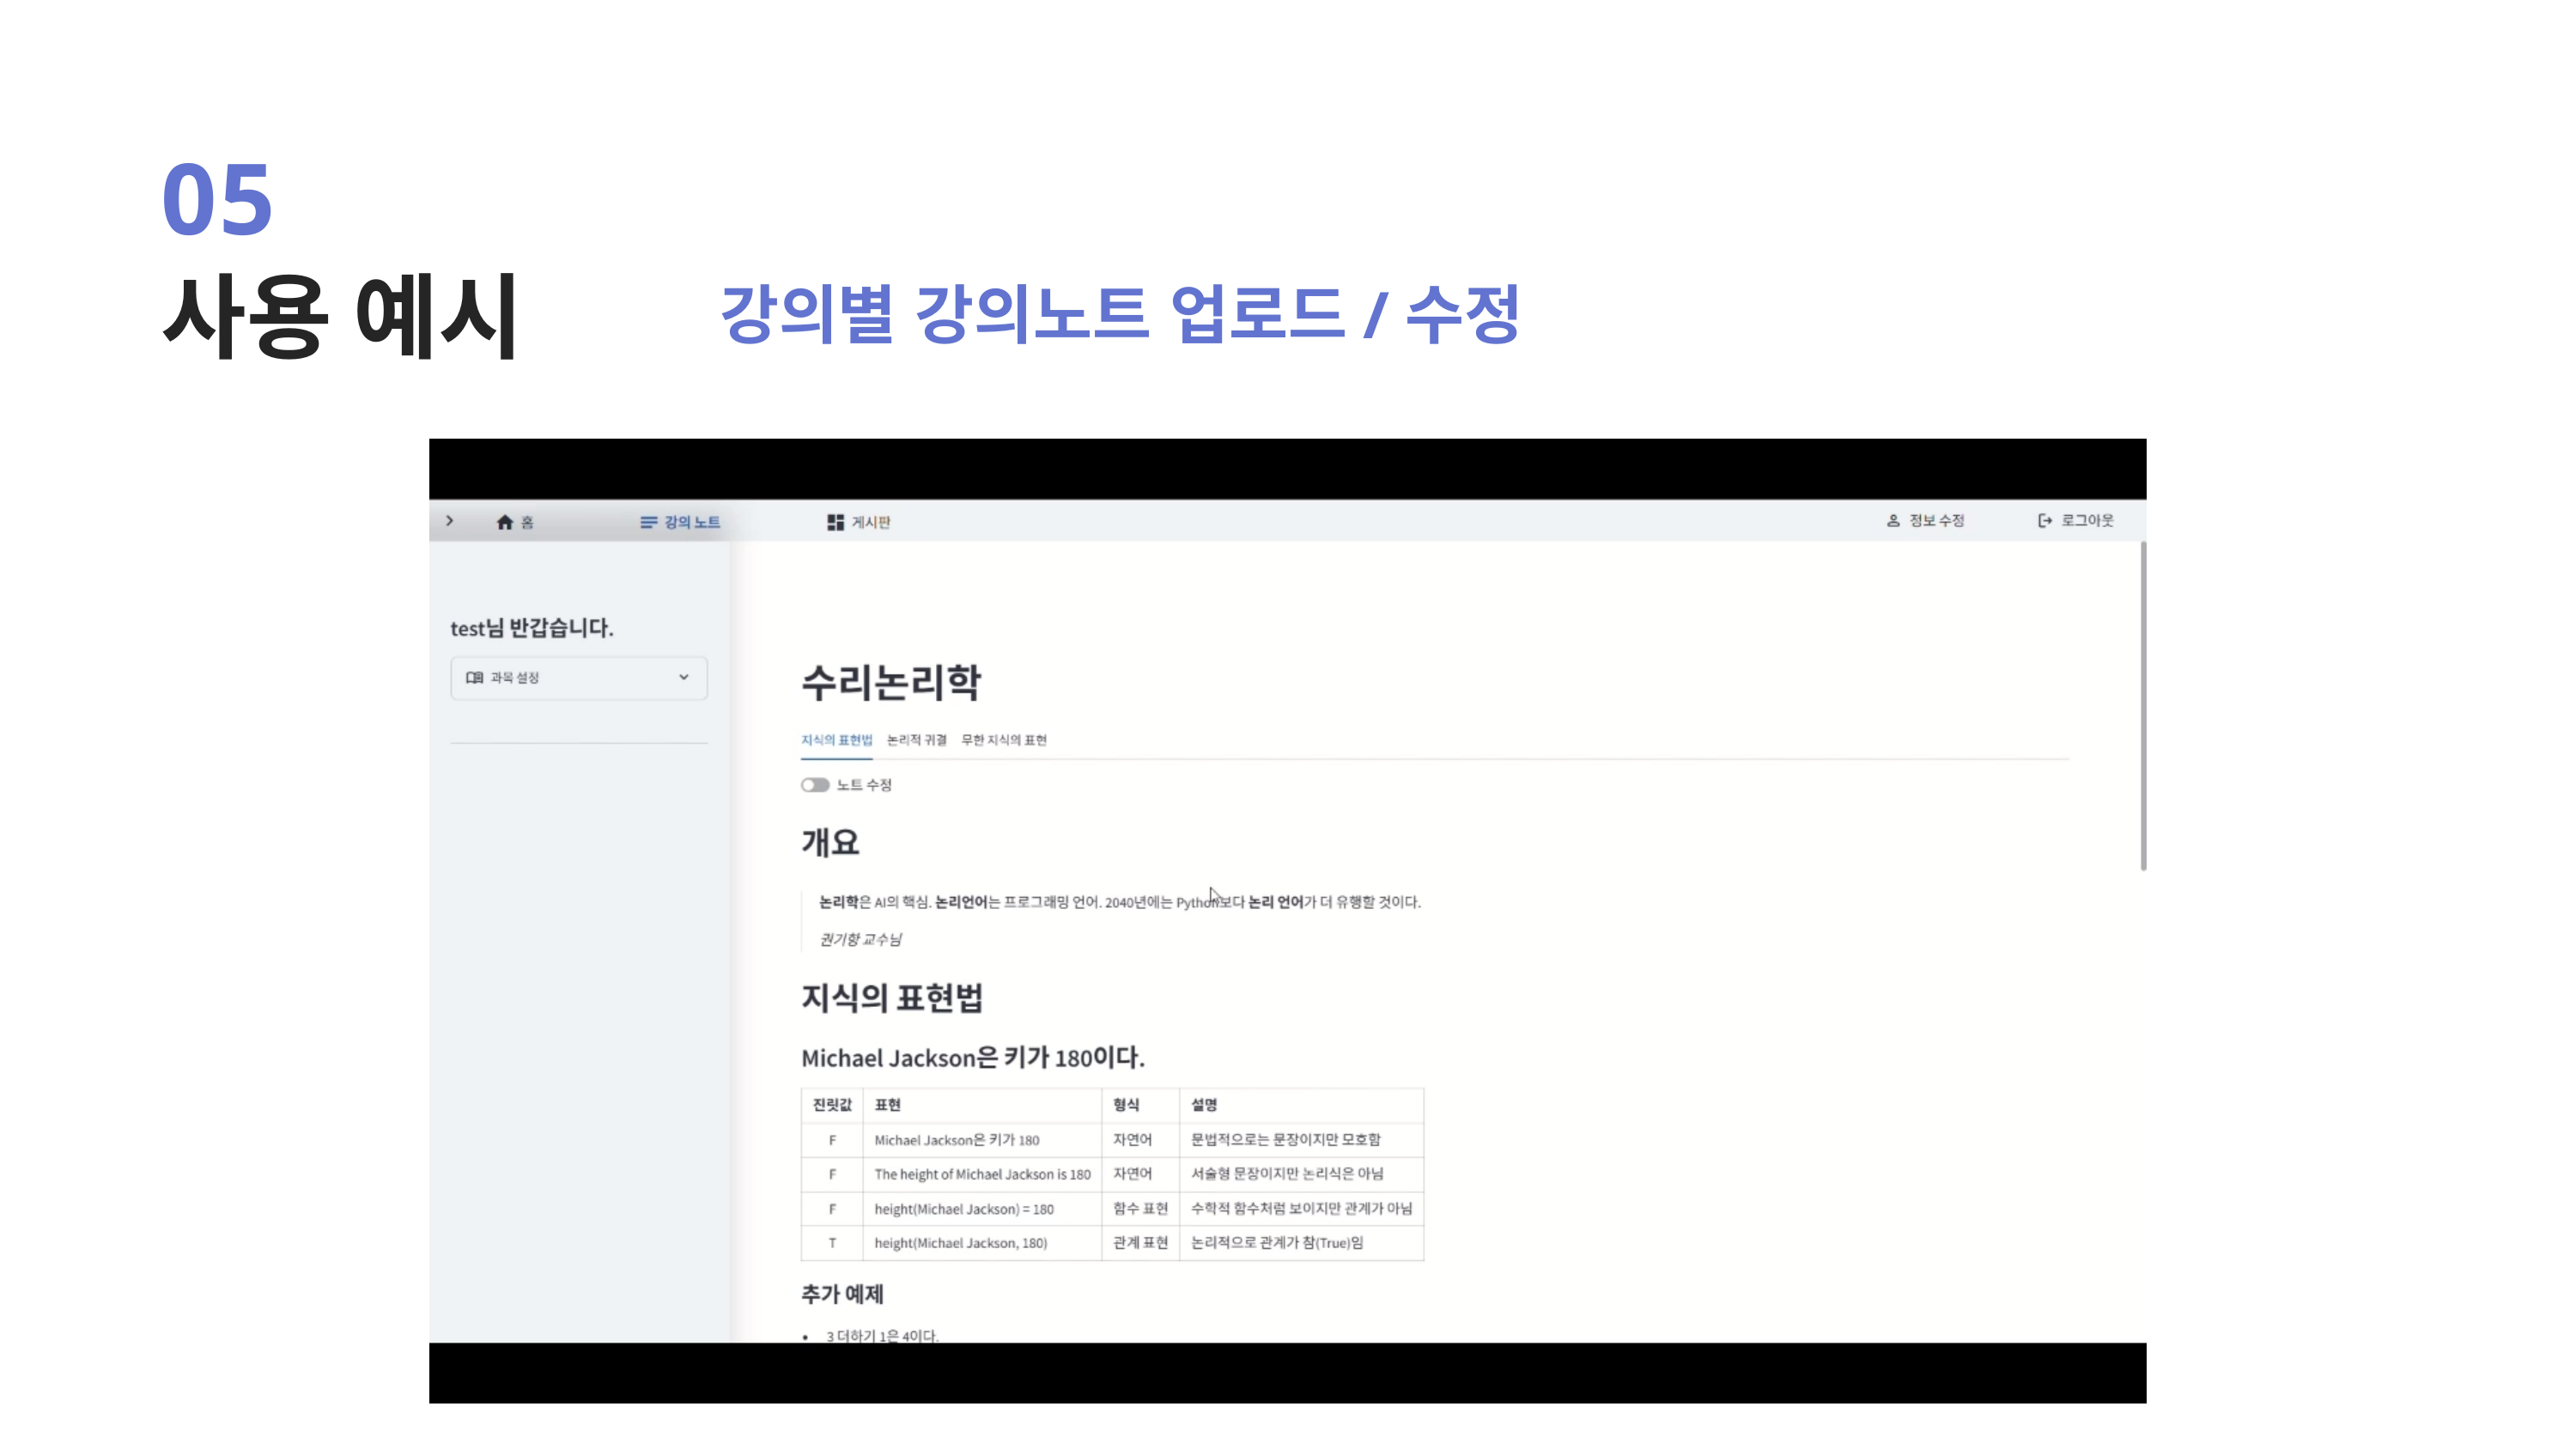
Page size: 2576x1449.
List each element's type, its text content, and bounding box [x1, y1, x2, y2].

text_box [428, 438, 2148, 1404]
text_box 강의별 강의노트 업로드/수정 [908, 270, 1856, 352]
text_box 05 [161, 58, 358, 184]
text_box 사용 예시 [161, 184, 908, 370]
